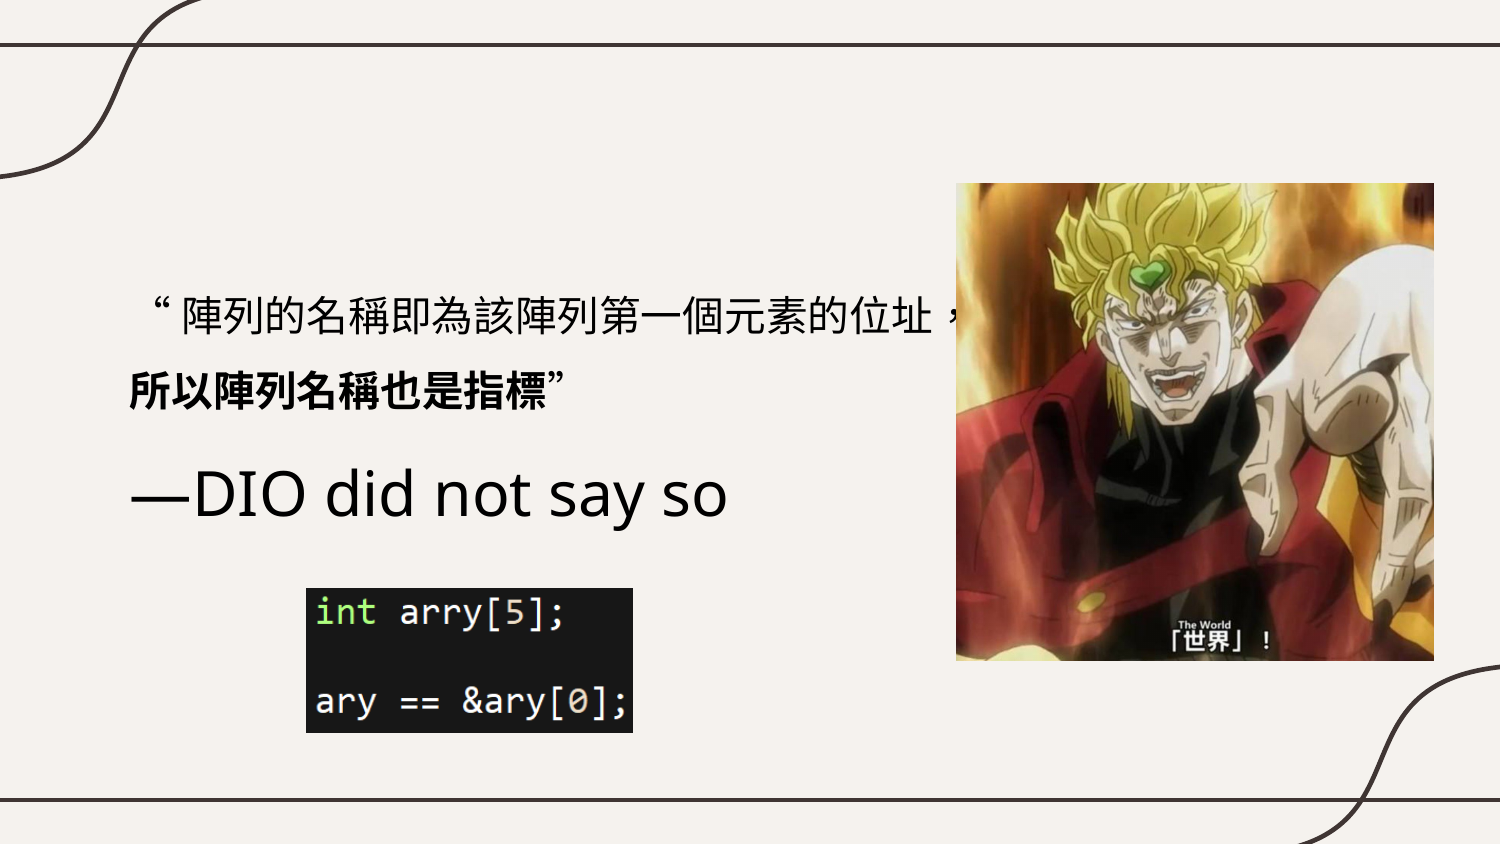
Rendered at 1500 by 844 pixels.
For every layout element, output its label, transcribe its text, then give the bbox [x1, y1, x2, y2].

subtitle “陣列的名稱即為該陣列第一個元素的位址， 所以陣列名稱也是指標” [114, 274, 950, 439]
picture [956, 182, 1434, 661]
title —DIO did not say so [114, 439, 824, 521]
picture [306, 588, 633, 733]
